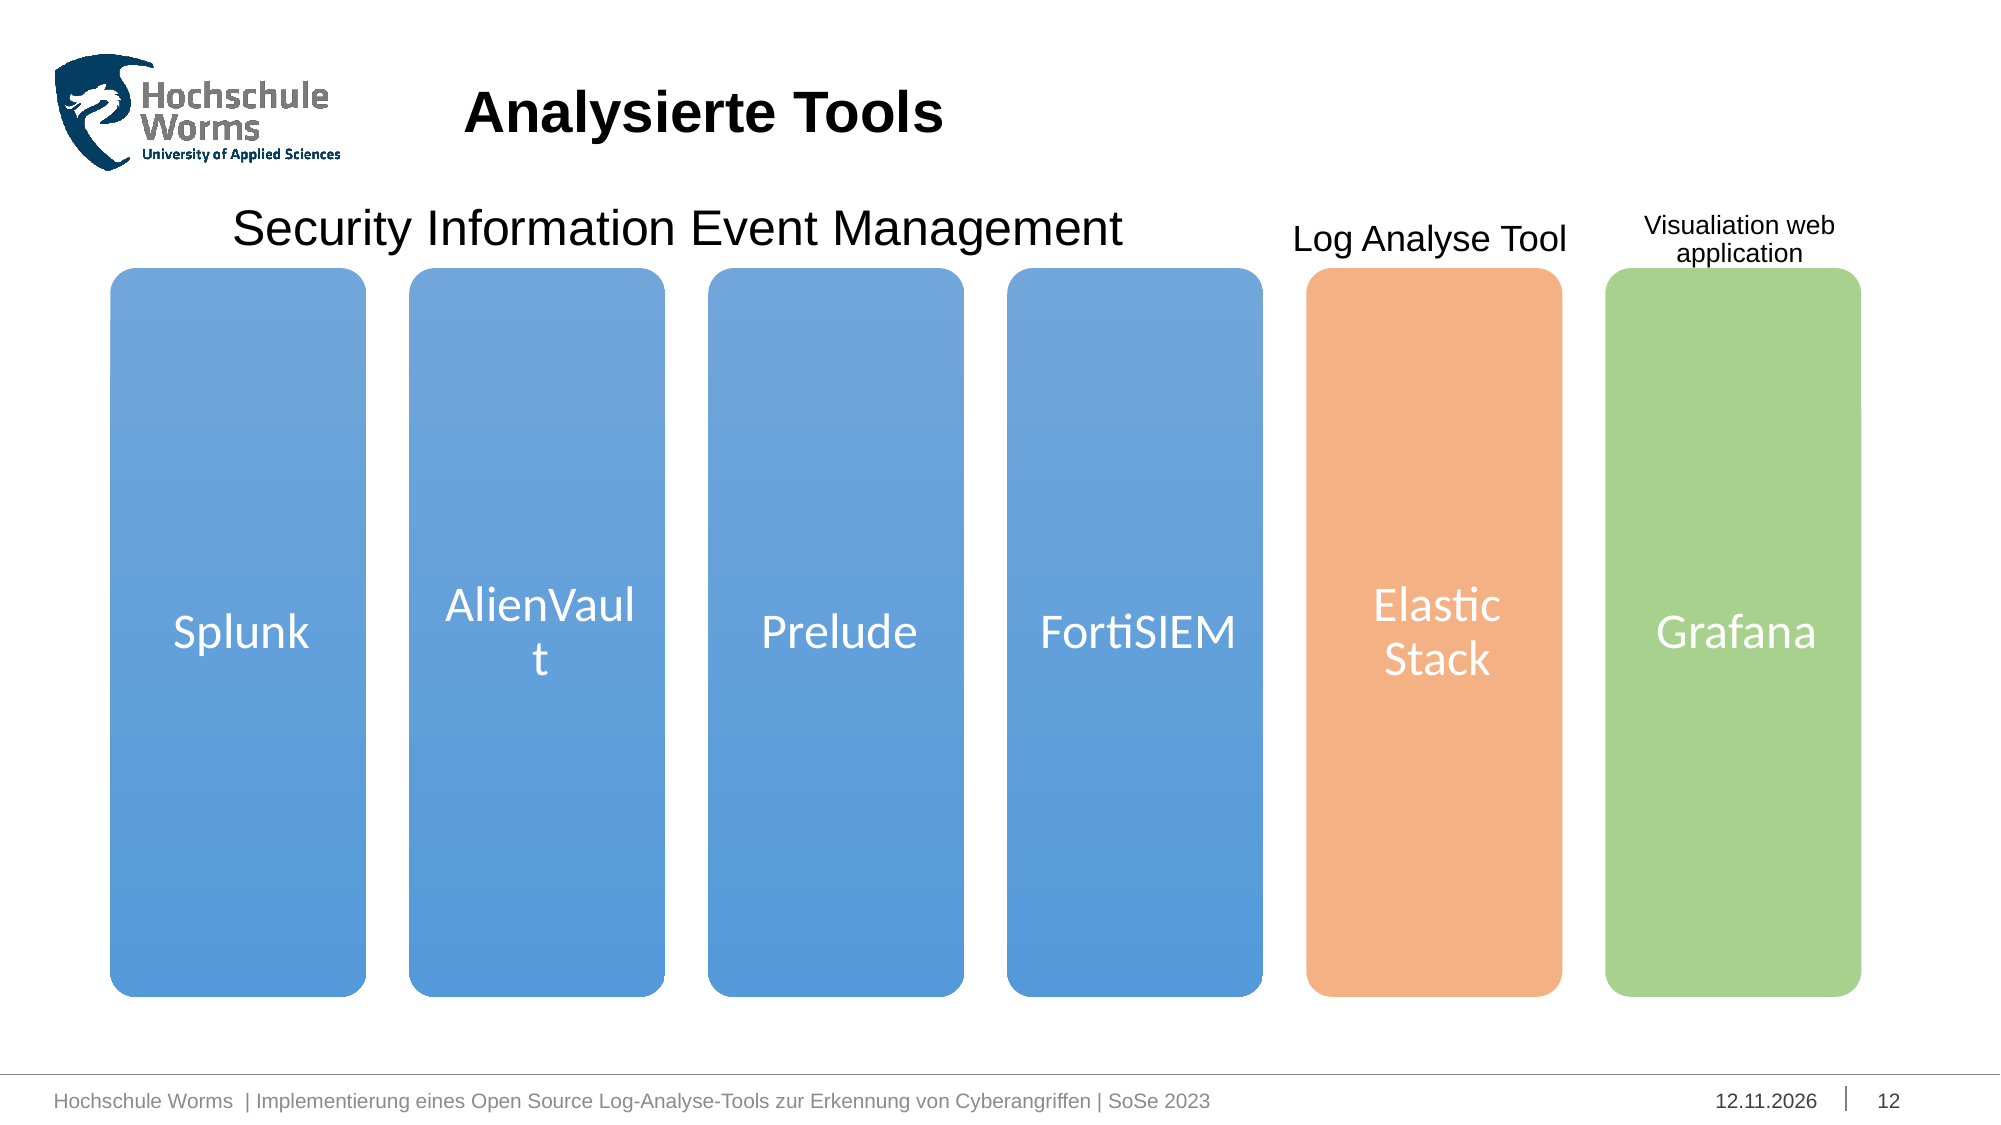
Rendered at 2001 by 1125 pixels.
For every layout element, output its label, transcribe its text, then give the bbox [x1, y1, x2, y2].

text_box Security Information Event Management [109, 194, 1248, 268]
text_box Visualiation web application [1584, 203, 1895, 277]
footer Hochschule Worms | Implementierung eines Open Source Log-Analyse-Tools zur Erkennung von Cyberangriffen | SoSe 2023 [38, 1074, 1275, 1125]
picture [55, 54, 340, 171]
text_box Log Analyse Tool [1275, 212, 1584, 268]
title Analysierte Tools [448, 55, 1863, 172]
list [108, 268, 1863, 997]
slide_number 12 [1862, 1074, 1943, 1125]
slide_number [1693, 1074, 1833, 1125]
